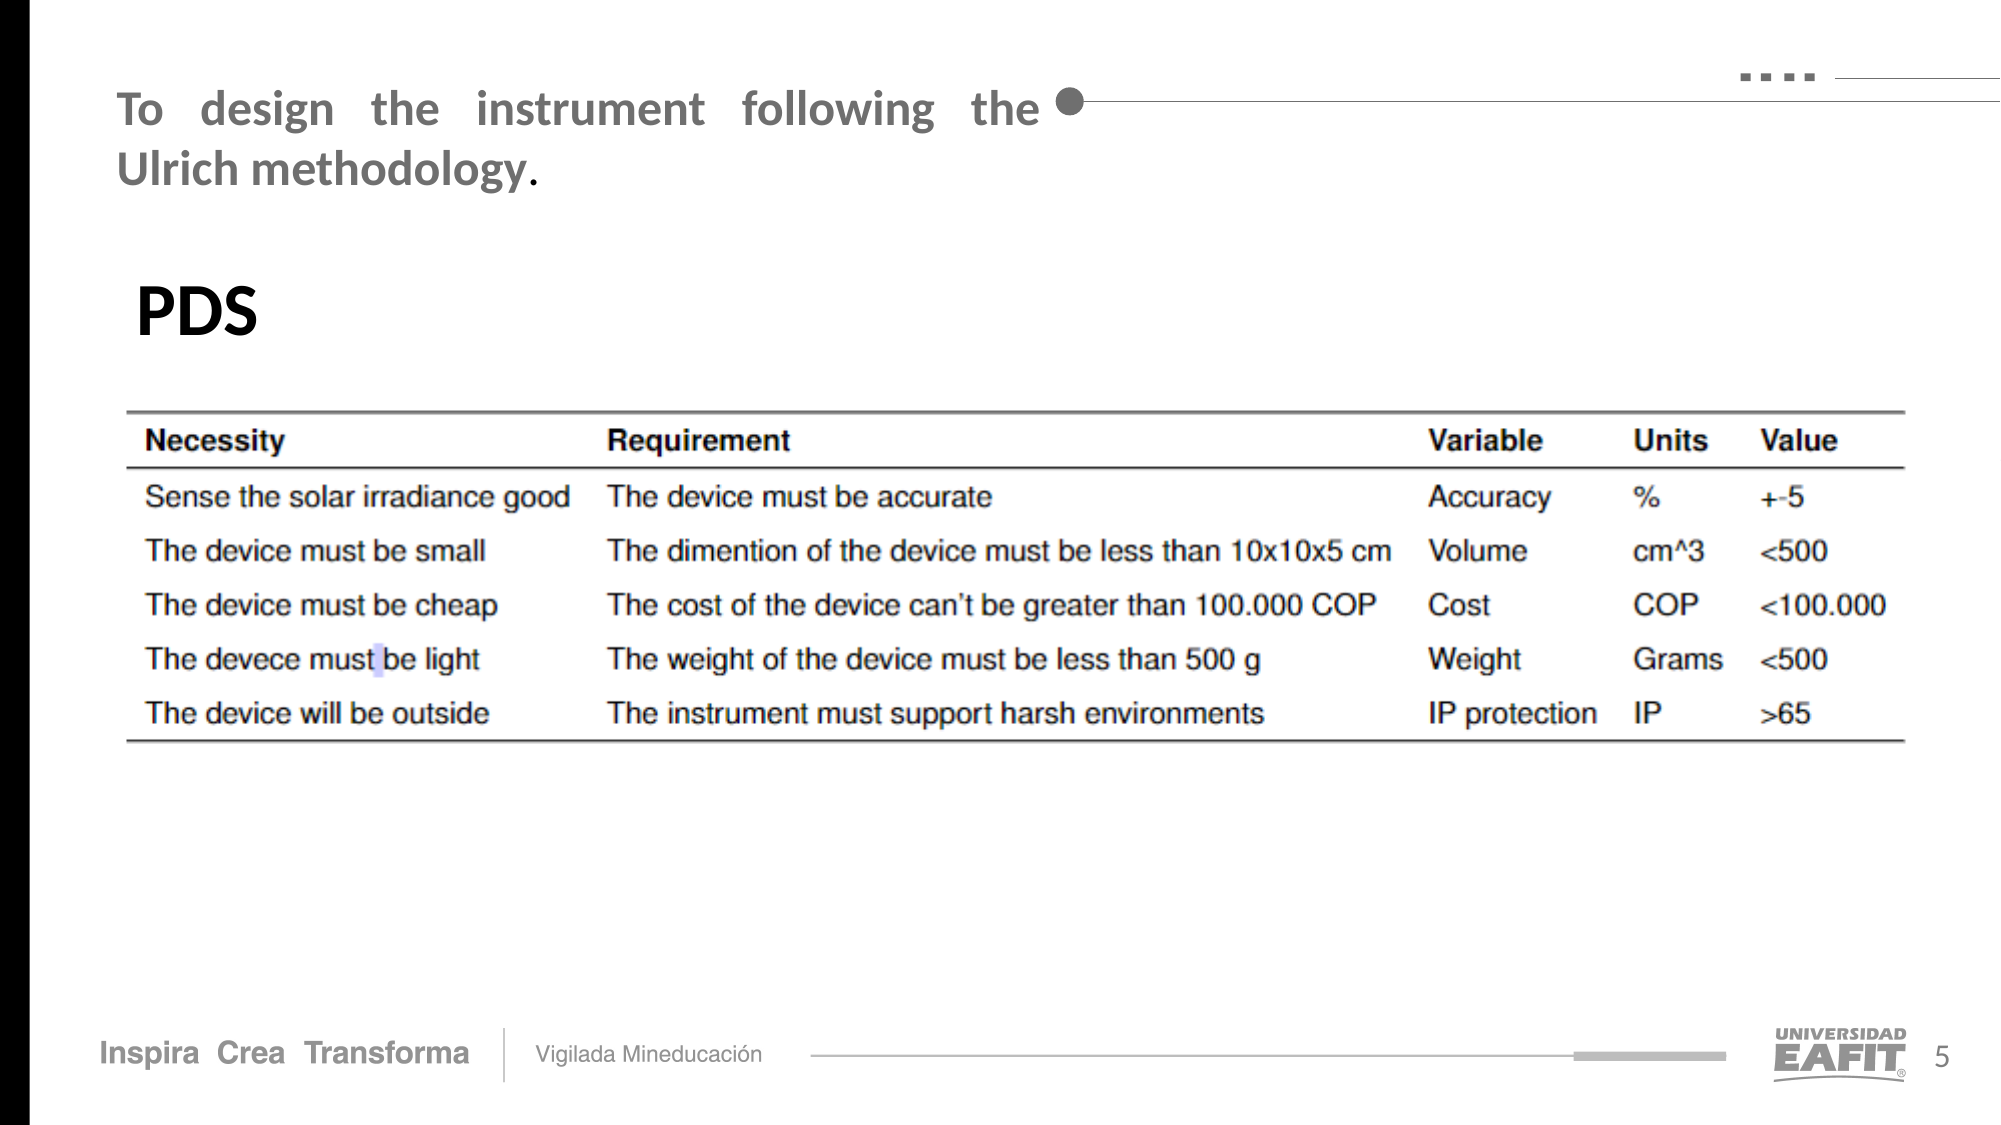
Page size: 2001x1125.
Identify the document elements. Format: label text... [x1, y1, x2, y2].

text_box [1056, 86, 1085, 117]
text_box 5 [1515, 1024, 1966, 1085]
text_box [810, 1051, 1727, 1066]
text_box To design the instrument following the Ulrich methodology. [101, 67, 1056, 203]
text_box PDS [121, 252, 529, 358]
picture [31, 0, 2001, 1125]
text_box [1740, 73, 1815, 82]
text_box [0, 0, 31, 1125]
